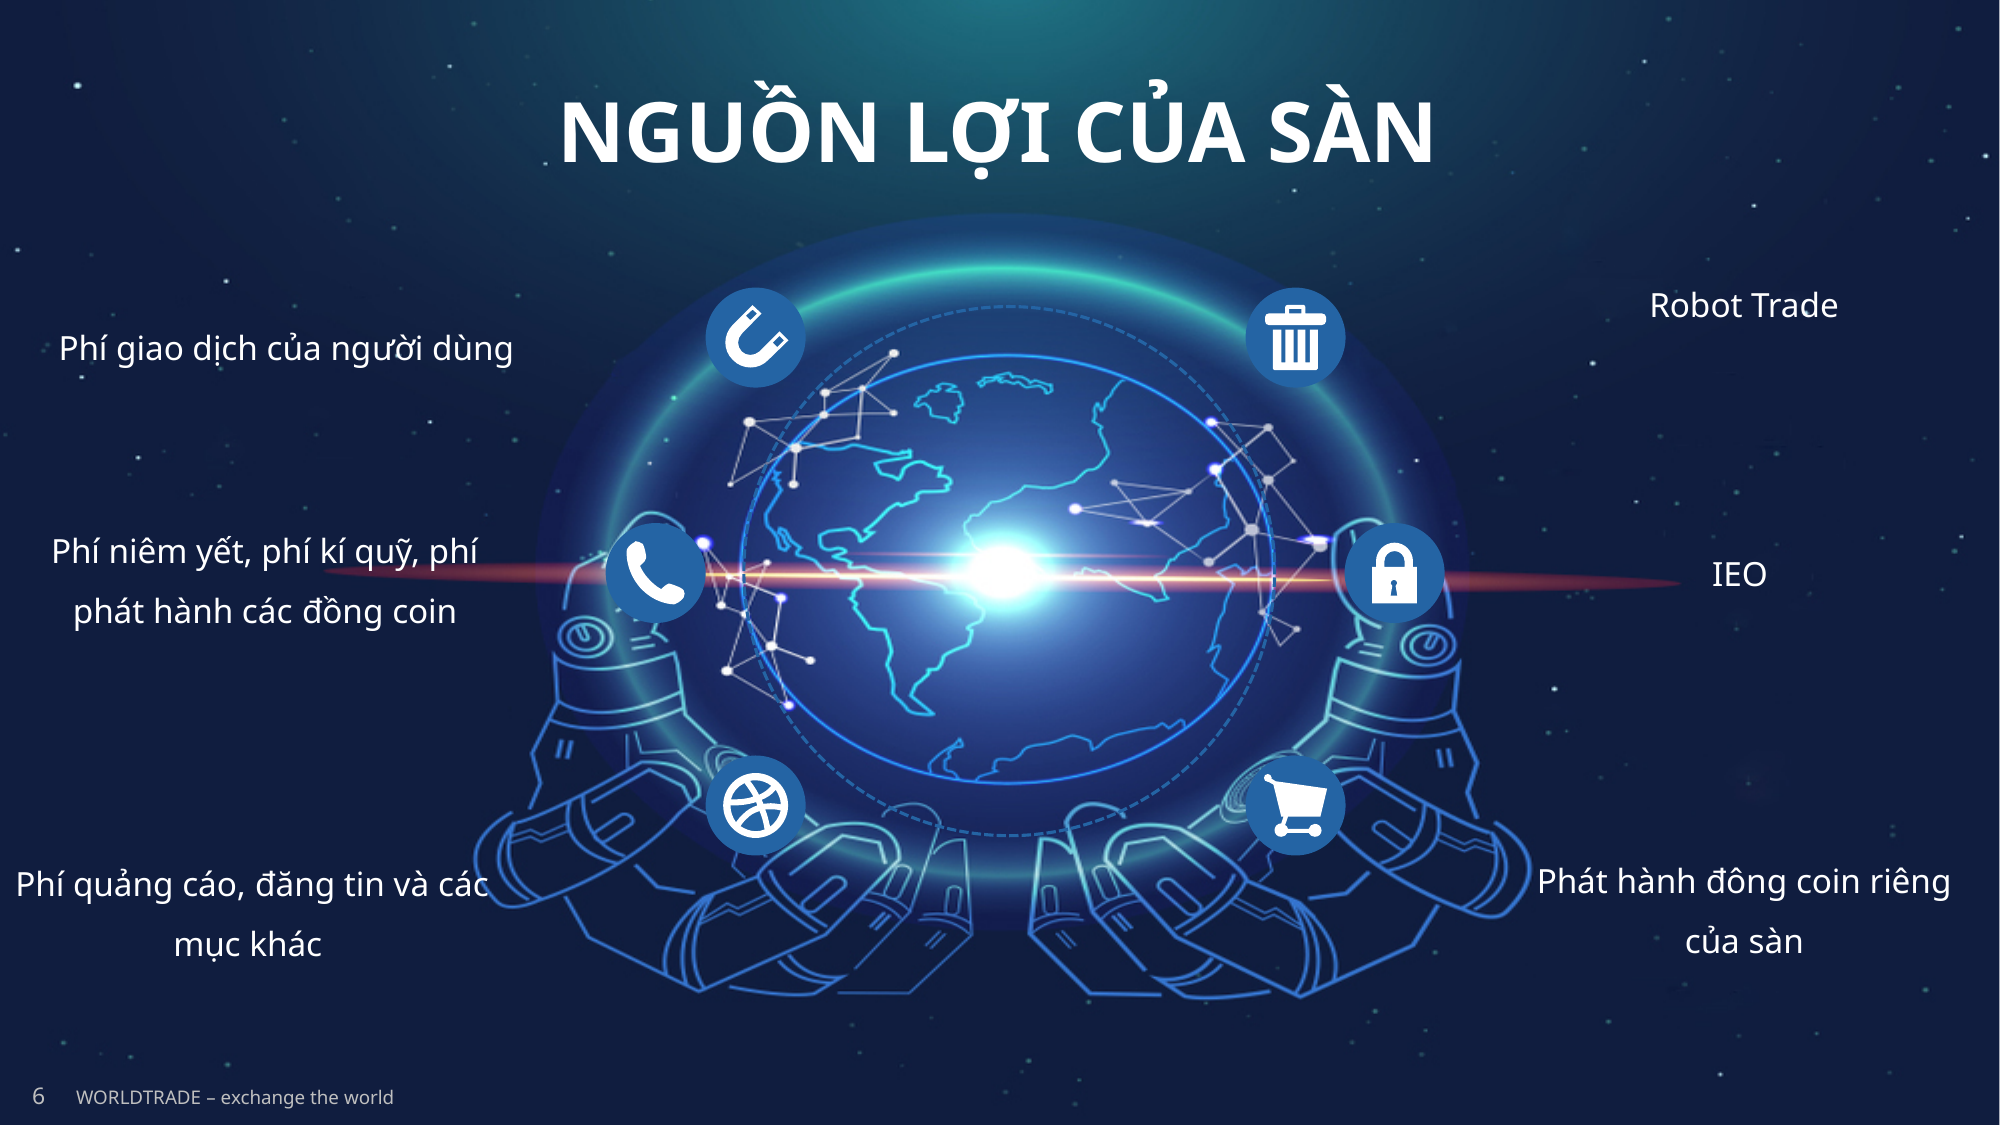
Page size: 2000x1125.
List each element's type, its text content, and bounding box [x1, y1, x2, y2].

text_box Phí niêm yết, phí kí quỹ, phí phát hành các đồng coin [0, 500, 532, 640]
text_box Phí quảng cáo, đăng tin và các mục khác [0, 833, 520, 973]
text_box Phát hành đông coin riêng của sàn [1515, 830, 1974, 970]
text_box [603, 520, 708, 626]
text_box [725, 305, 789, 368]
text_box [1372, 542, 1417, 604]
text_box [1265, 304, 1327, 326]
text_box Phí giao dịch của người dùng [19, 296, 554, 377]
text_box [1243, 753, 1348, 858]
text_box [703, 753, 808, 858]
picture [0, 0, 2000, 1125]
text_box [723, 773, 789, 838]
text_box IEO [1632, 523, 1856, 604]
text_box [1263, 773, 1328, 837]
text_box [1243, 285, 1348, 390]
text_box [626, 541, 685, 605]
title NGUỒN LỢI CỦA SÀN [83, 74, 1914, 183]
text_box [741, 304, 1277, 838]
text_box Robot Trade [1480, 254, 2000, 334]
text_box [1342, 520, 1447, 626]
text_box [1272, 329, 1318, 371]
text_box [703, 285, 808, 390]
